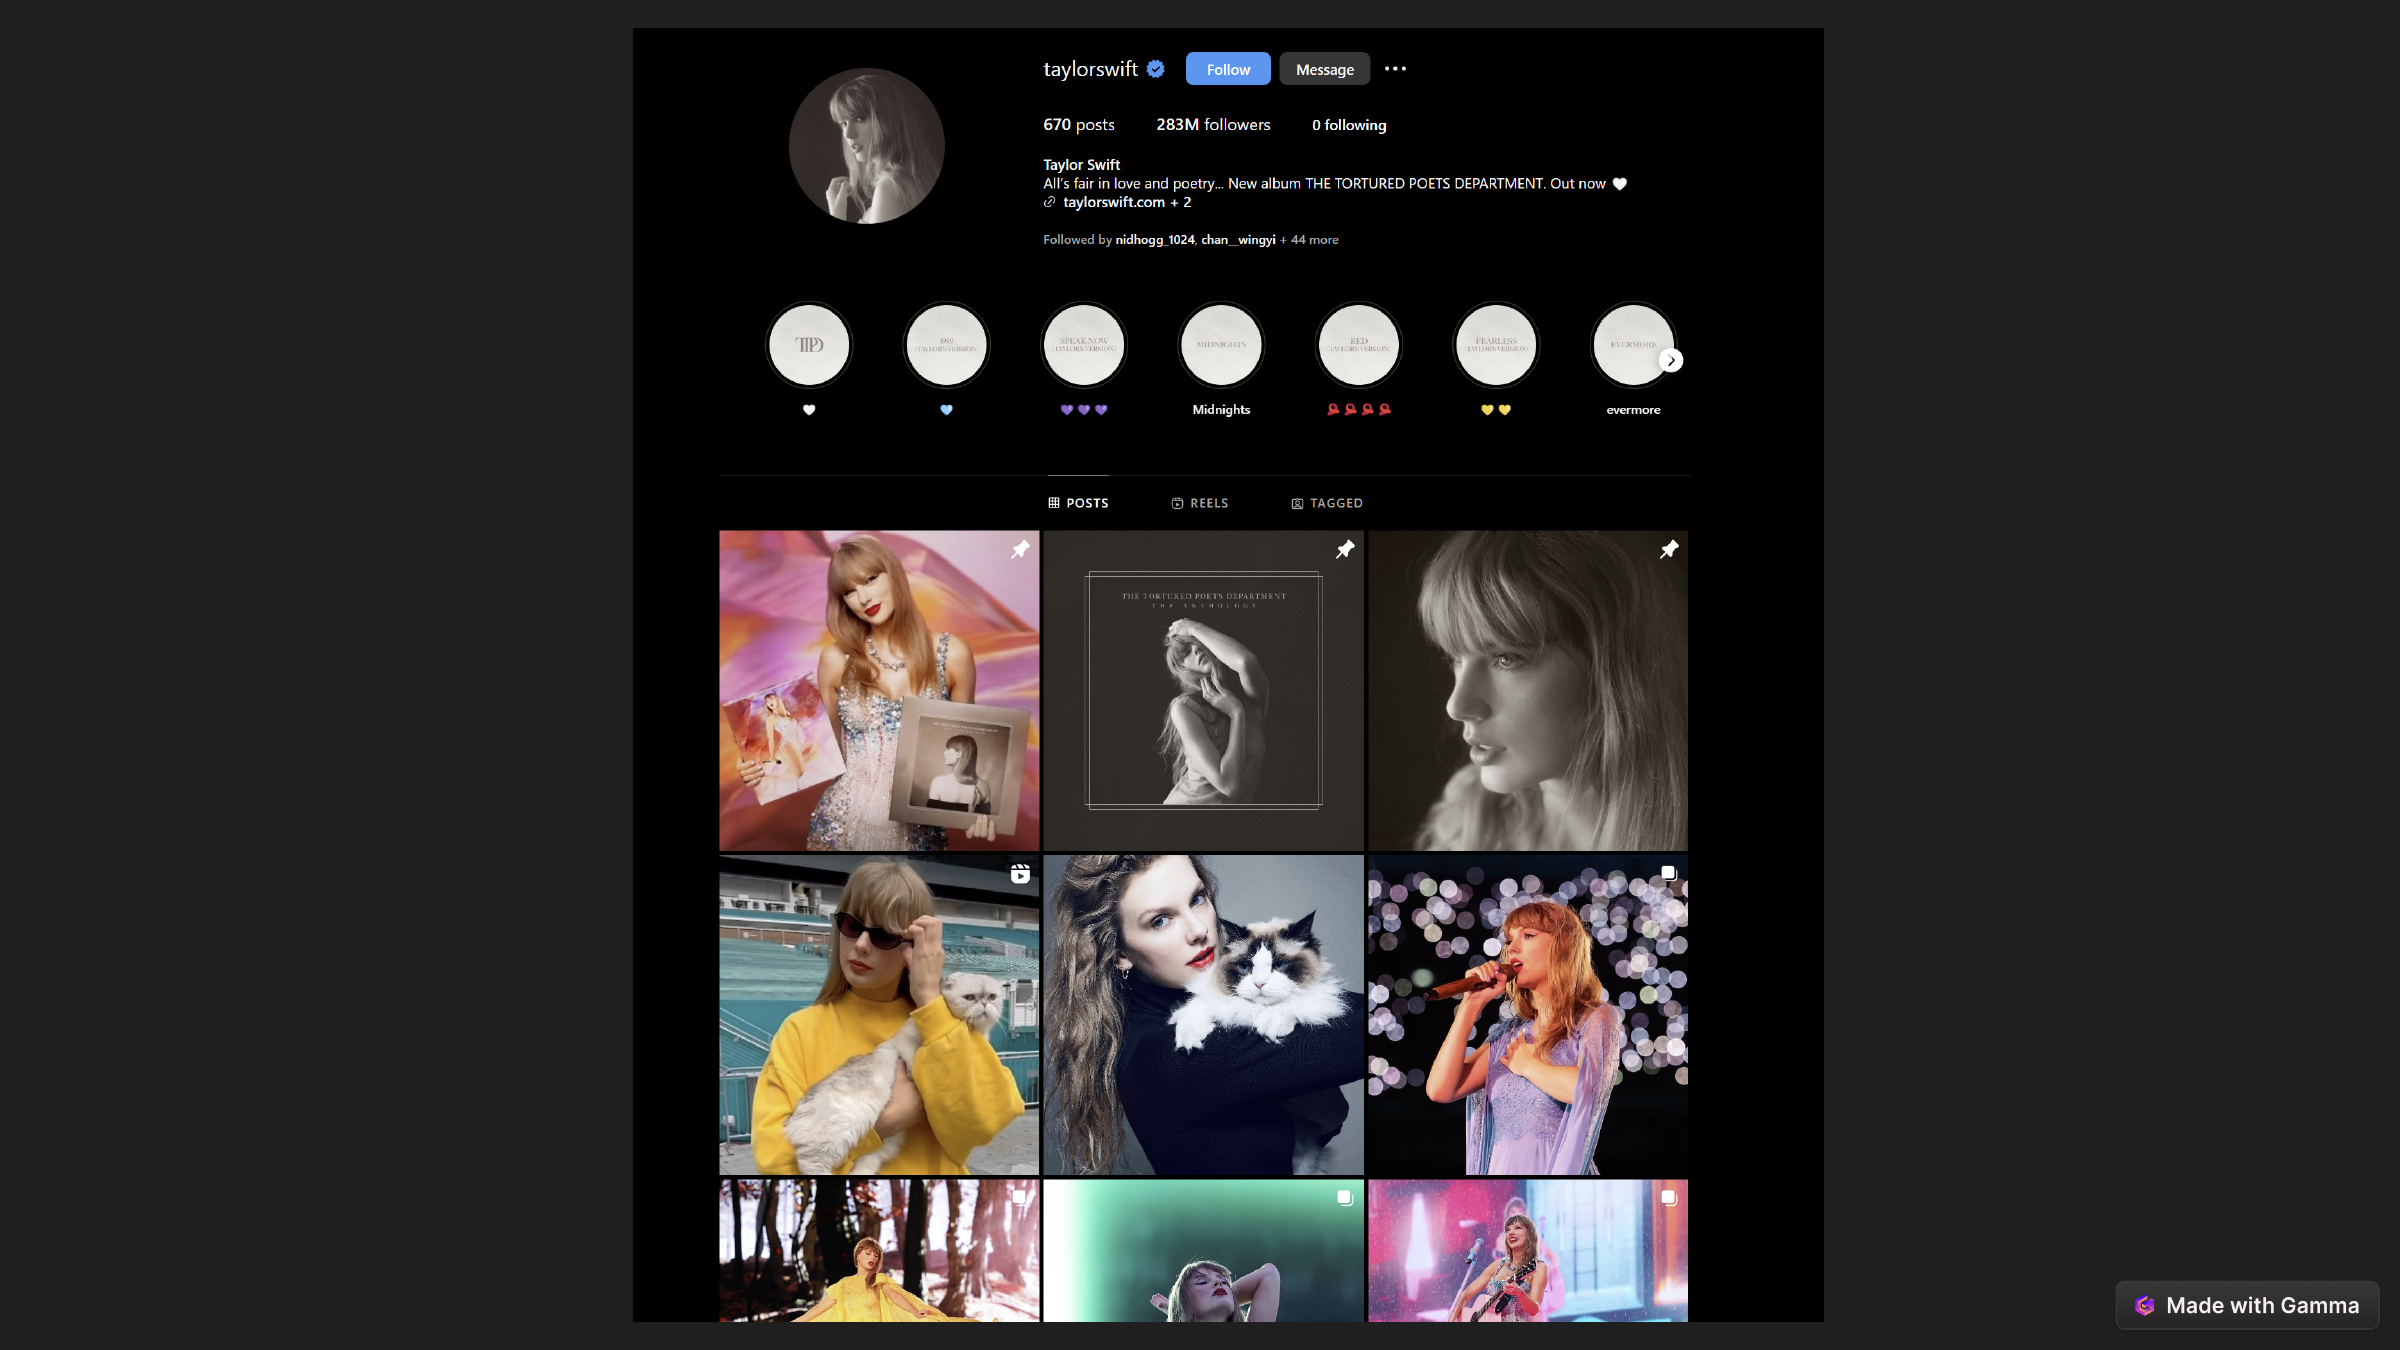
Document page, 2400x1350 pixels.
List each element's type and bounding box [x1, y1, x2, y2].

picture [633, 28, 1824, 1322]
picture [2106, 1271, 2389, 1339]
